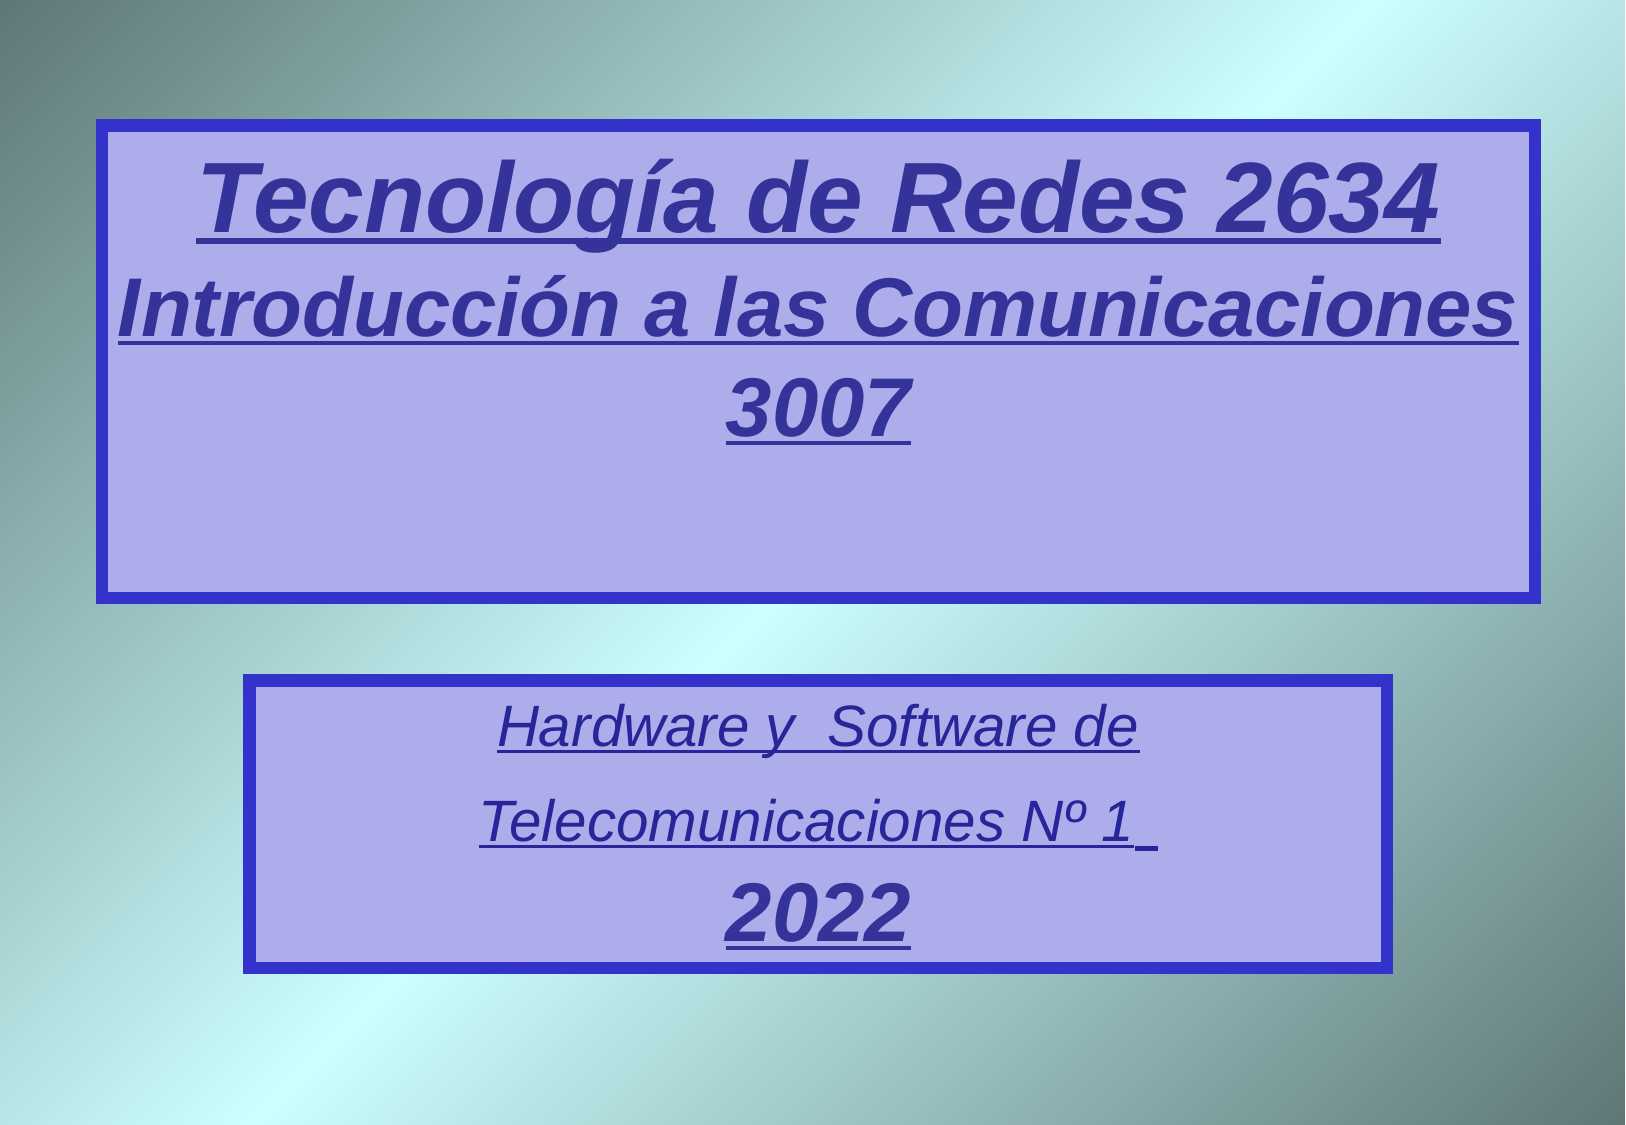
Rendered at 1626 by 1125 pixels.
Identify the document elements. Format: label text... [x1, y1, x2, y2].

subtitle Hardware y Software de Telecomunicaciones Nº 1 2022 [249, 680, 1388, 969]
title Tecnología de Redes 2634 Introducción a las Comunicaciones 3007 [101, 125, 1536, 599]
